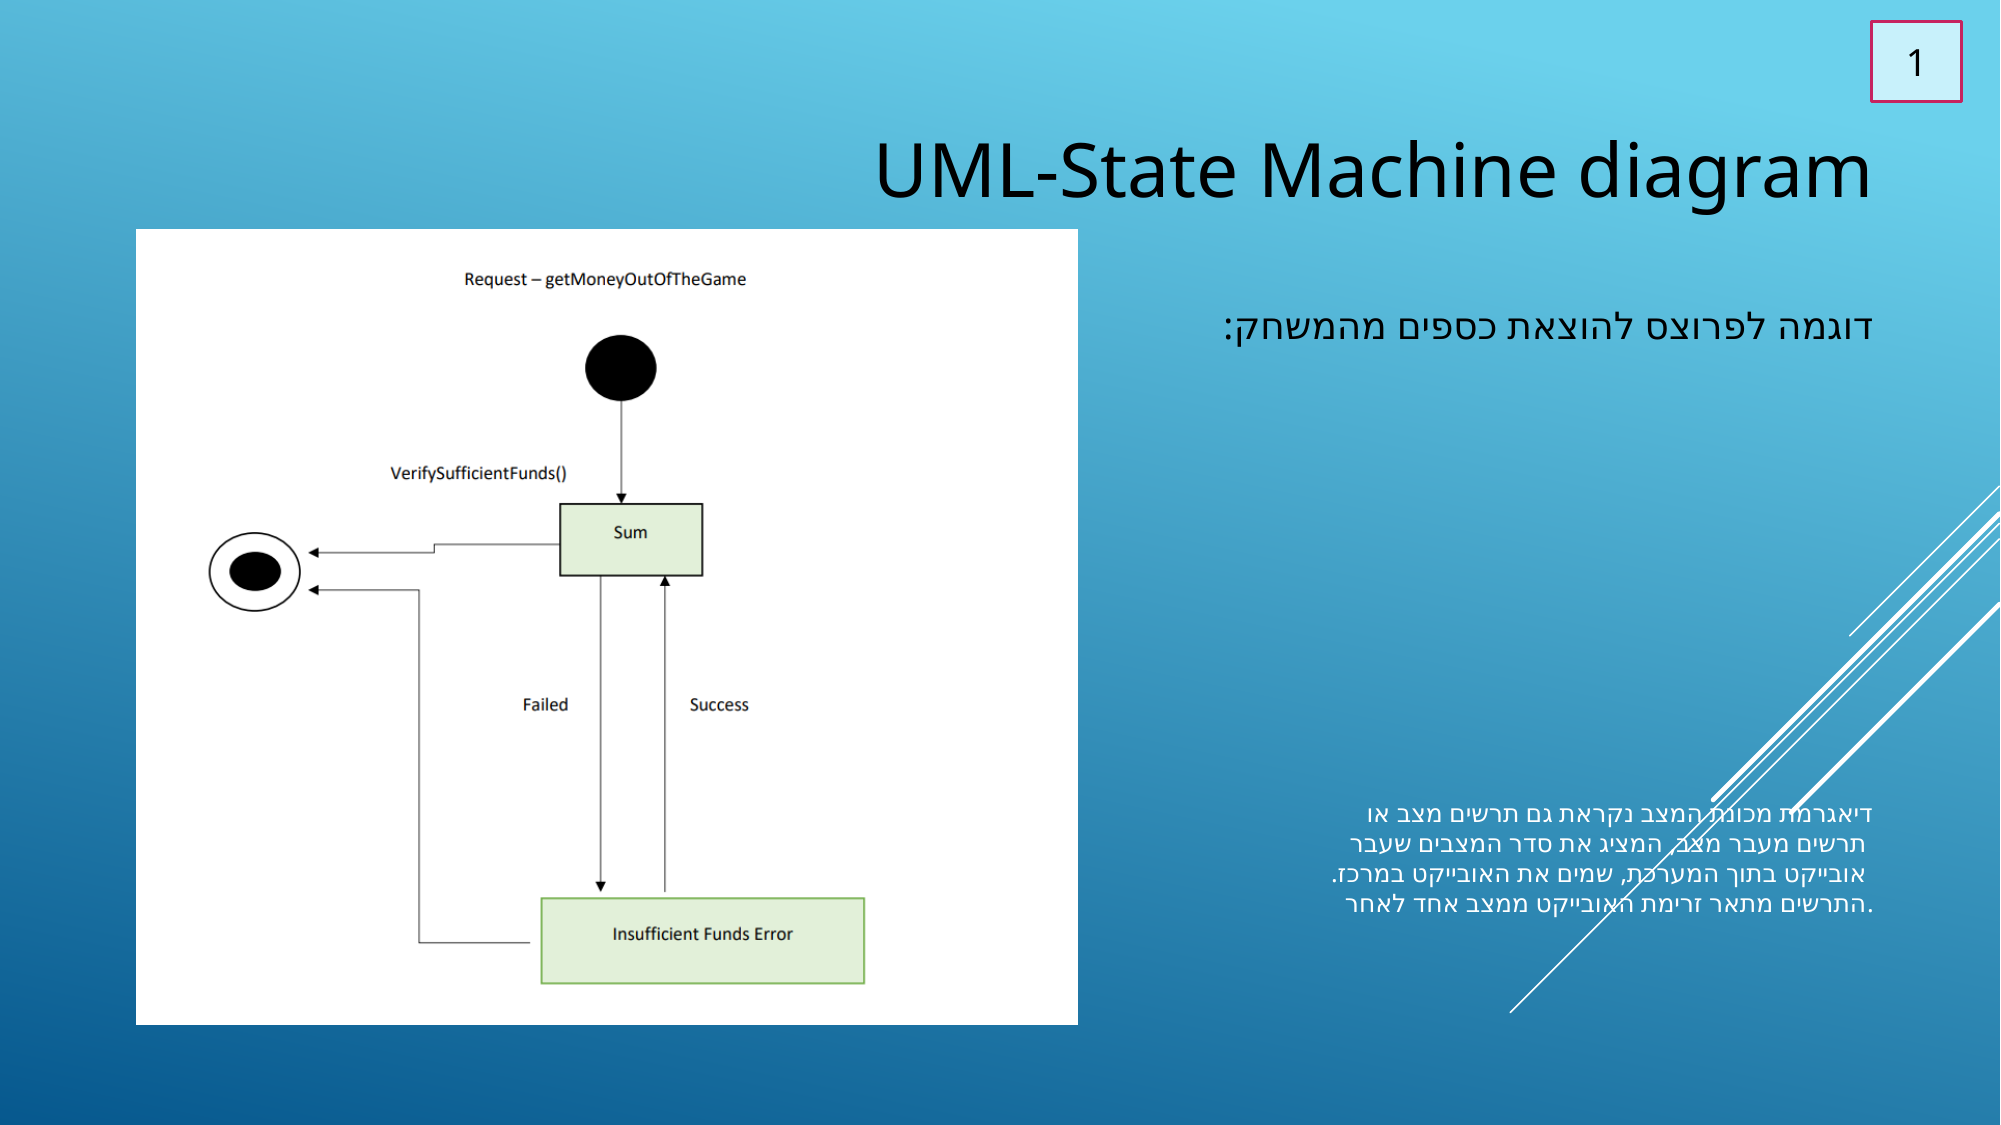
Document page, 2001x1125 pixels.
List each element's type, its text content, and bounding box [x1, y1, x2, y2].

title UML-State Machine diagram דוגמה לפרוצס להוצאת כספים מהמשחק: דיאגרמת מכונת המצב נקראת גם תרשים מצב או תרשים מעבר מצב, המציג את סדר המצבים שעבר אובייקט בתוך המערכת, שמים את האובייקט במרכז. התרשים מתאר זרימת האובייקט ממצב אחד לאחר. [112, 115, 1889, 984]
picture [136, 229, 1078, 1025]
text_box 1 [1870, 20, 1963, 103]
